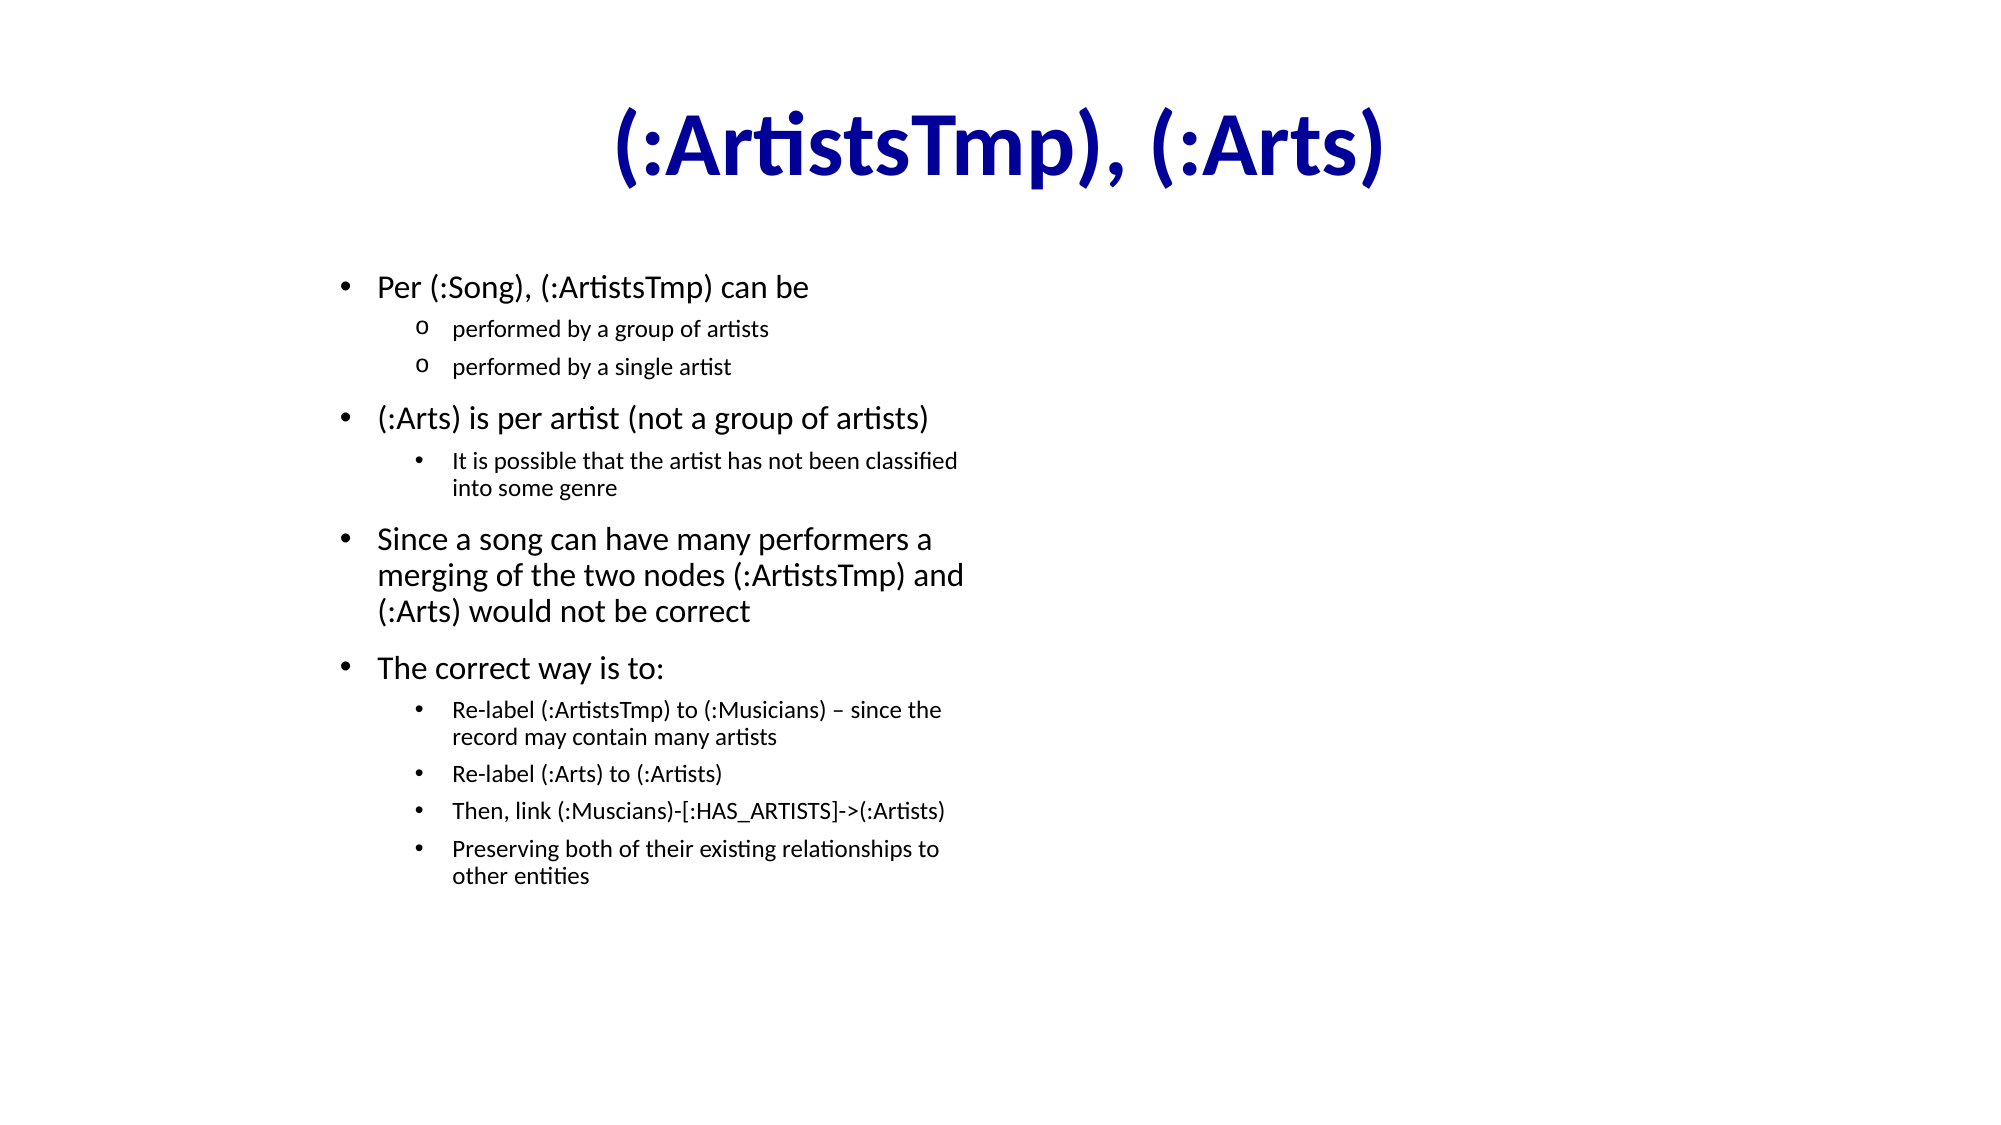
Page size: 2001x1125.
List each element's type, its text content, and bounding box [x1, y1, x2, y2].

list Per (:Song), (:ArtistsTmp) can be performed by a group of artists performed by a single artist (:Arts) is per artist (not a group of artists) It is possible that the artist has not been classified into some genre Since a song can have many performers a merging of the two nodes (:ArtistsTmp) and (:Arts) would not be correct The correct way is to: Re-label (:ArtistsTmp) to (:Musicians) – since the record may contain many artists Re-label (:Arts) to (:Artists) Then, link (:Muscians)-[:HAS_ARTISTS]->(:Artists) Preserving both of their existing relationships to other entities [324, 262, 988, 1005]
text_box (:ArtistsTmp), (:Arts) [324, 45, 1675, 233]
text_box [340, 217, 1712, 1001]
